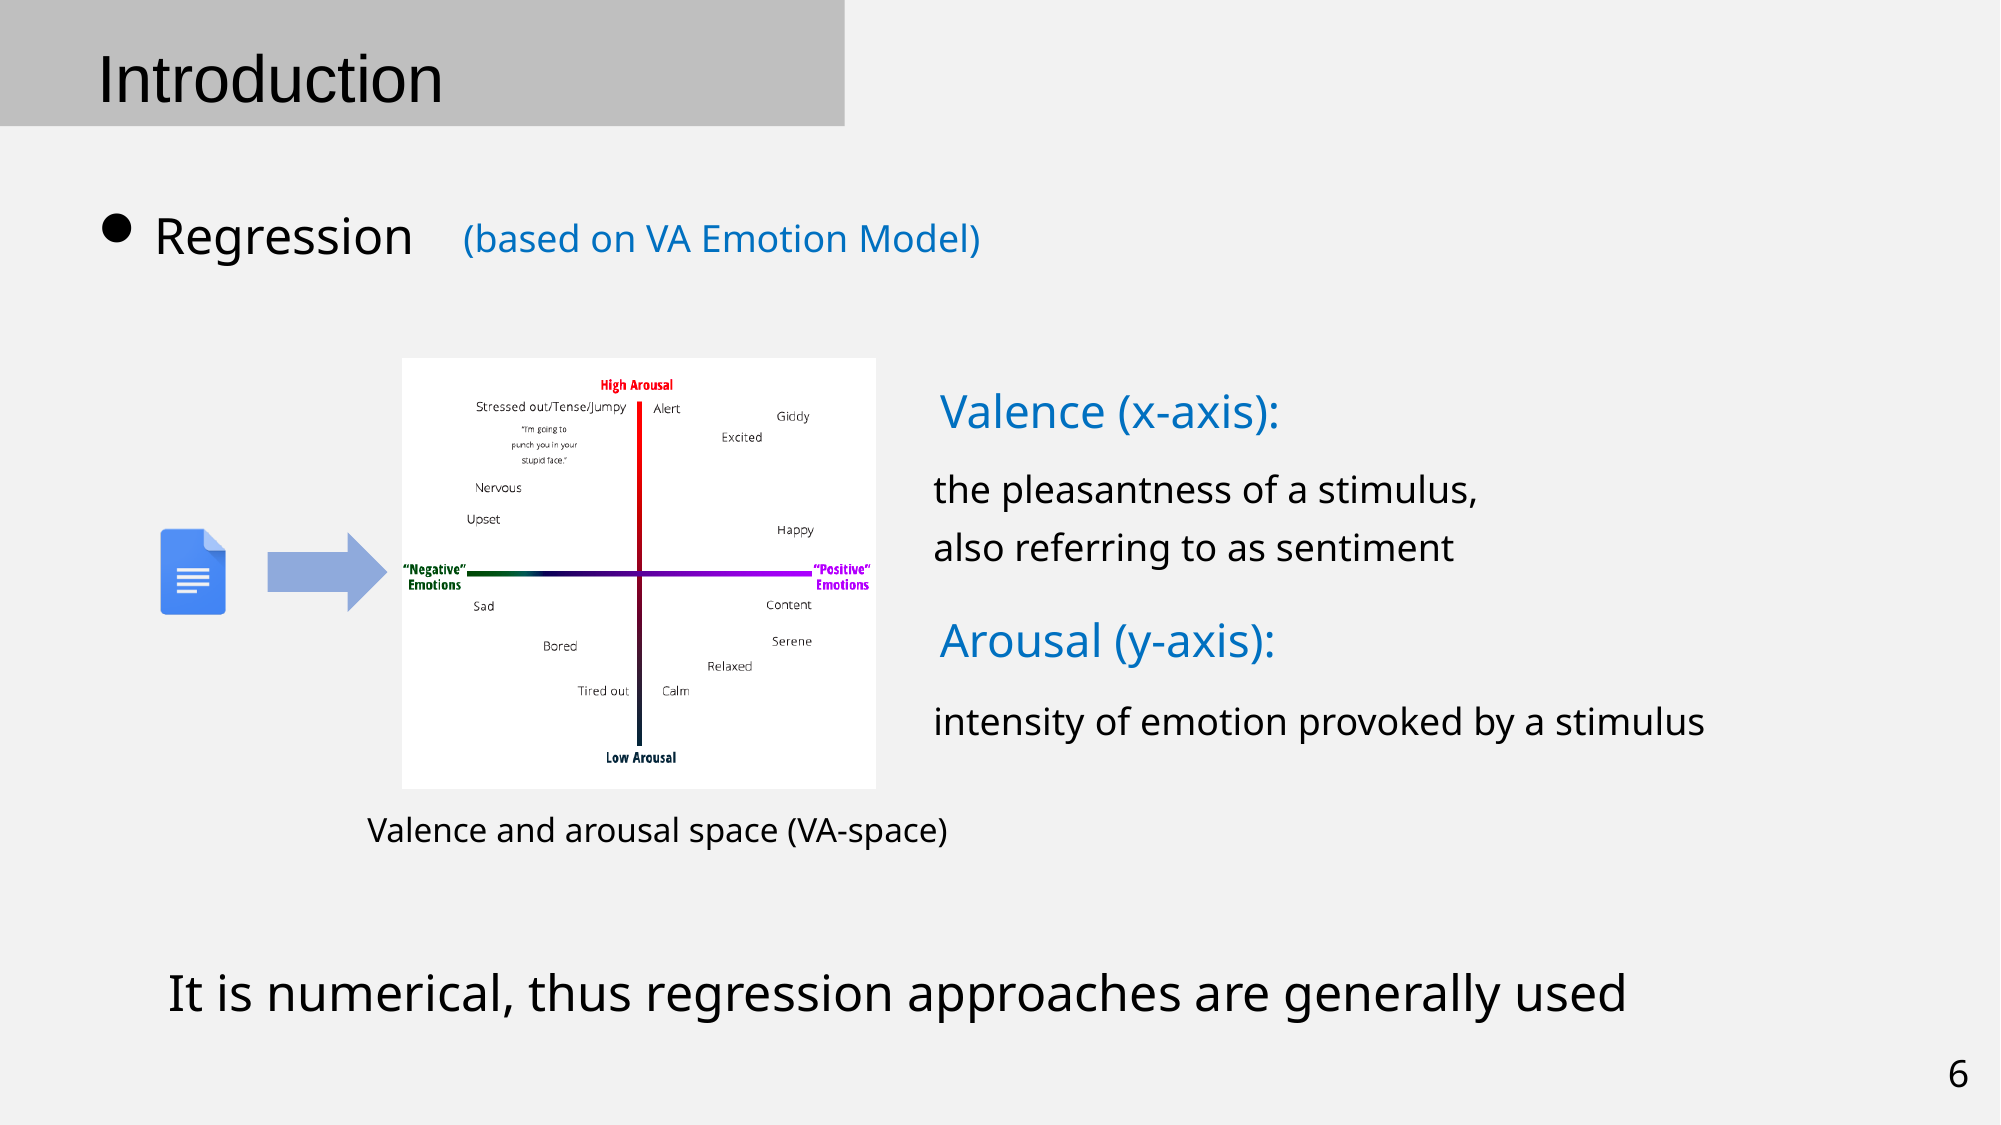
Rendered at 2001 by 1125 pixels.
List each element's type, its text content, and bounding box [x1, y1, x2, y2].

picture [147, 512, 240, 633]
picture [402, 358, 876, 789]
text_box Arousal (y-axis): [925, 588, 1303, 675]
text_box [0, 0, 846, 127]
text_box intensity of emotion provoked by a stimulus [918, 677, 1803, 751]
text_box the pleasantness of a stimulus, also referring to as sentiment [918, 445, 1571, 577]
text_box Valence (x-axis): [925, 358, 1308, 445]
text_box It is numerical, thus regression approaches are generally used [153, 935, 1690, 1029]
slide_number 6 [1534, 1042, 1985, 1103]
text_box Regression [83, 179, 430, 273]
text_box [266, 529, 389, 615]
text_box (based on VA Emotion Model) [448, 194, 996, 268]
text_box Valence and arousal space (VA-space) [352, 790, 1072, 857]
text_box Introduction [82, 4, 461, 124]
